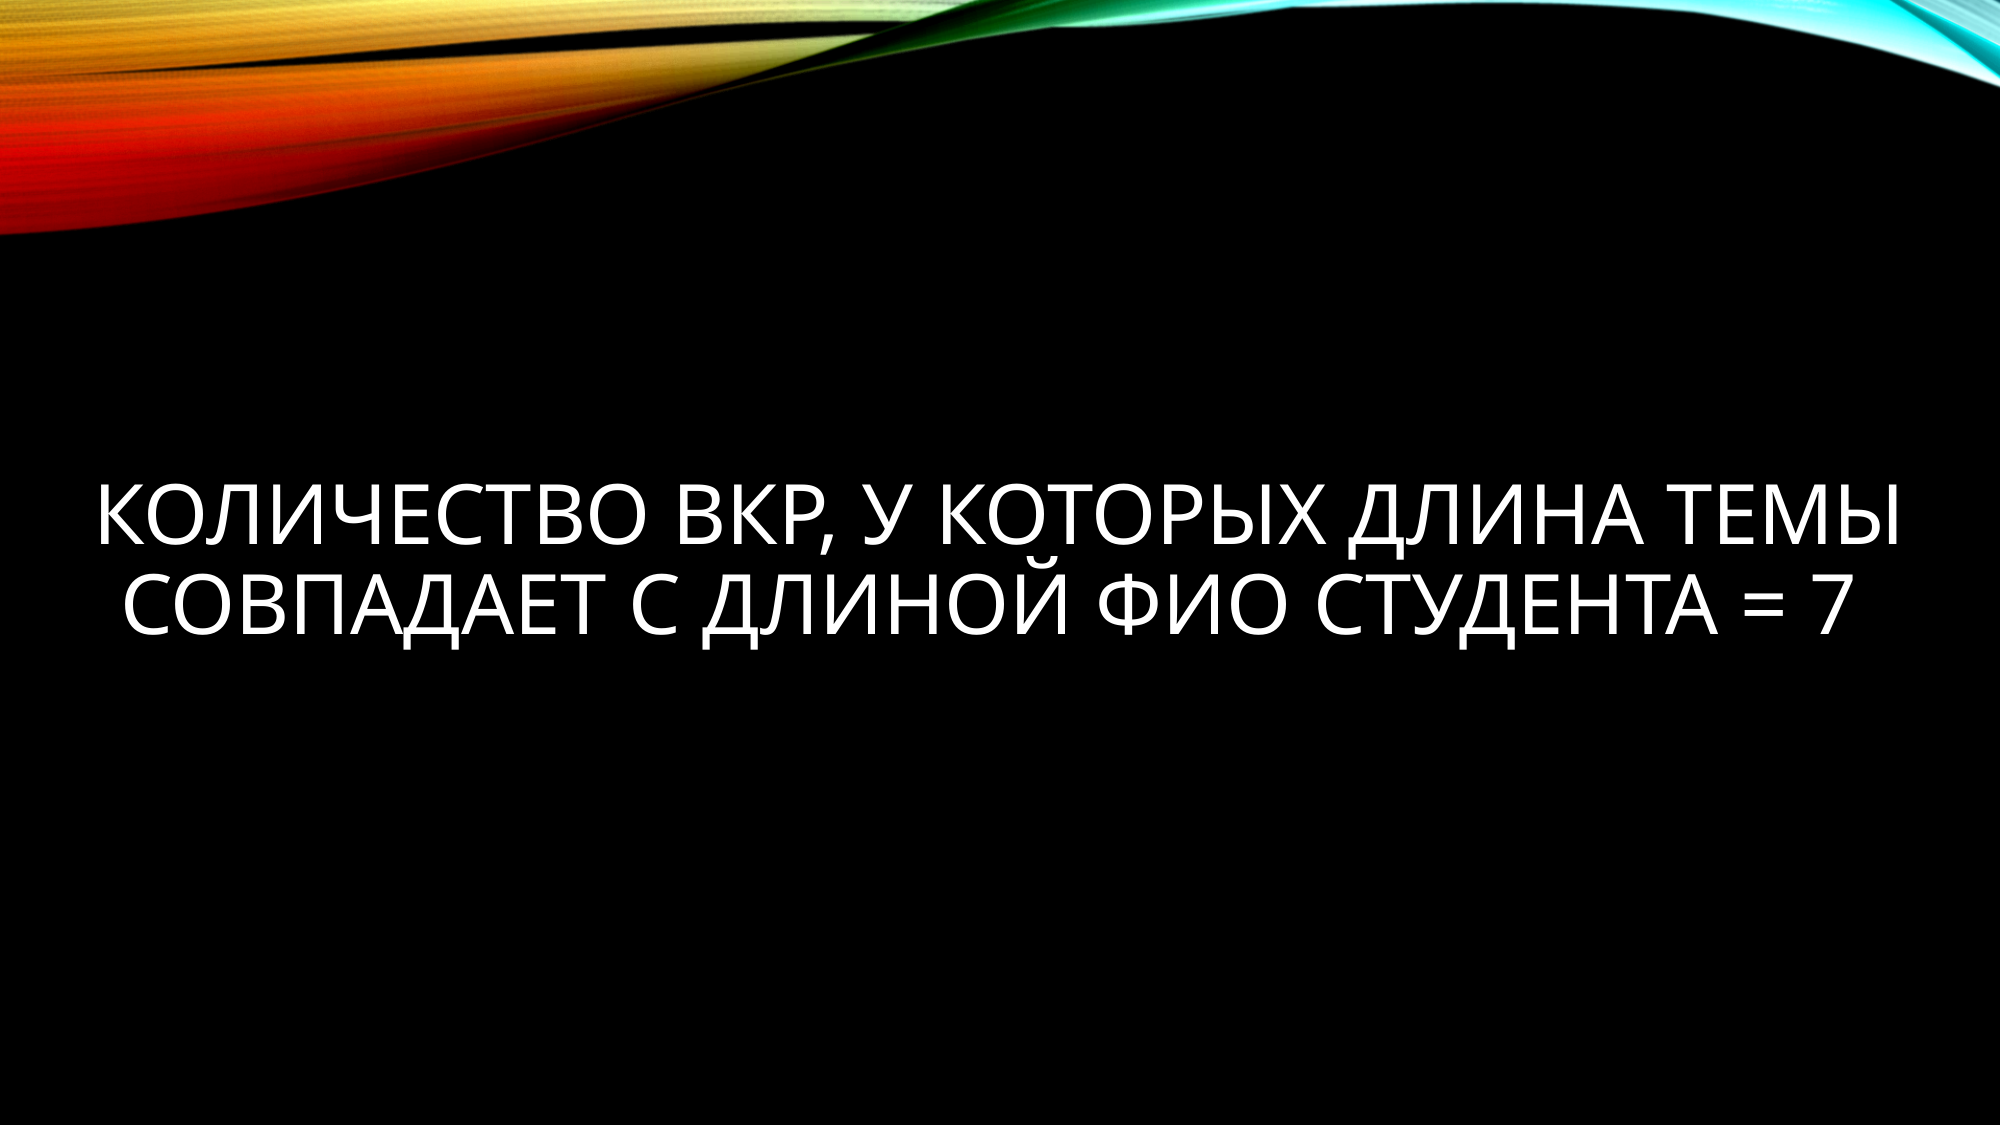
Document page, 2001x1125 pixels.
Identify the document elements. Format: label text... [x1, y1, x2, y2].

title Количество вкр, у которых длина темы совпадает с длиной фио студента = 7 [0, 0, 2000, 1125]
